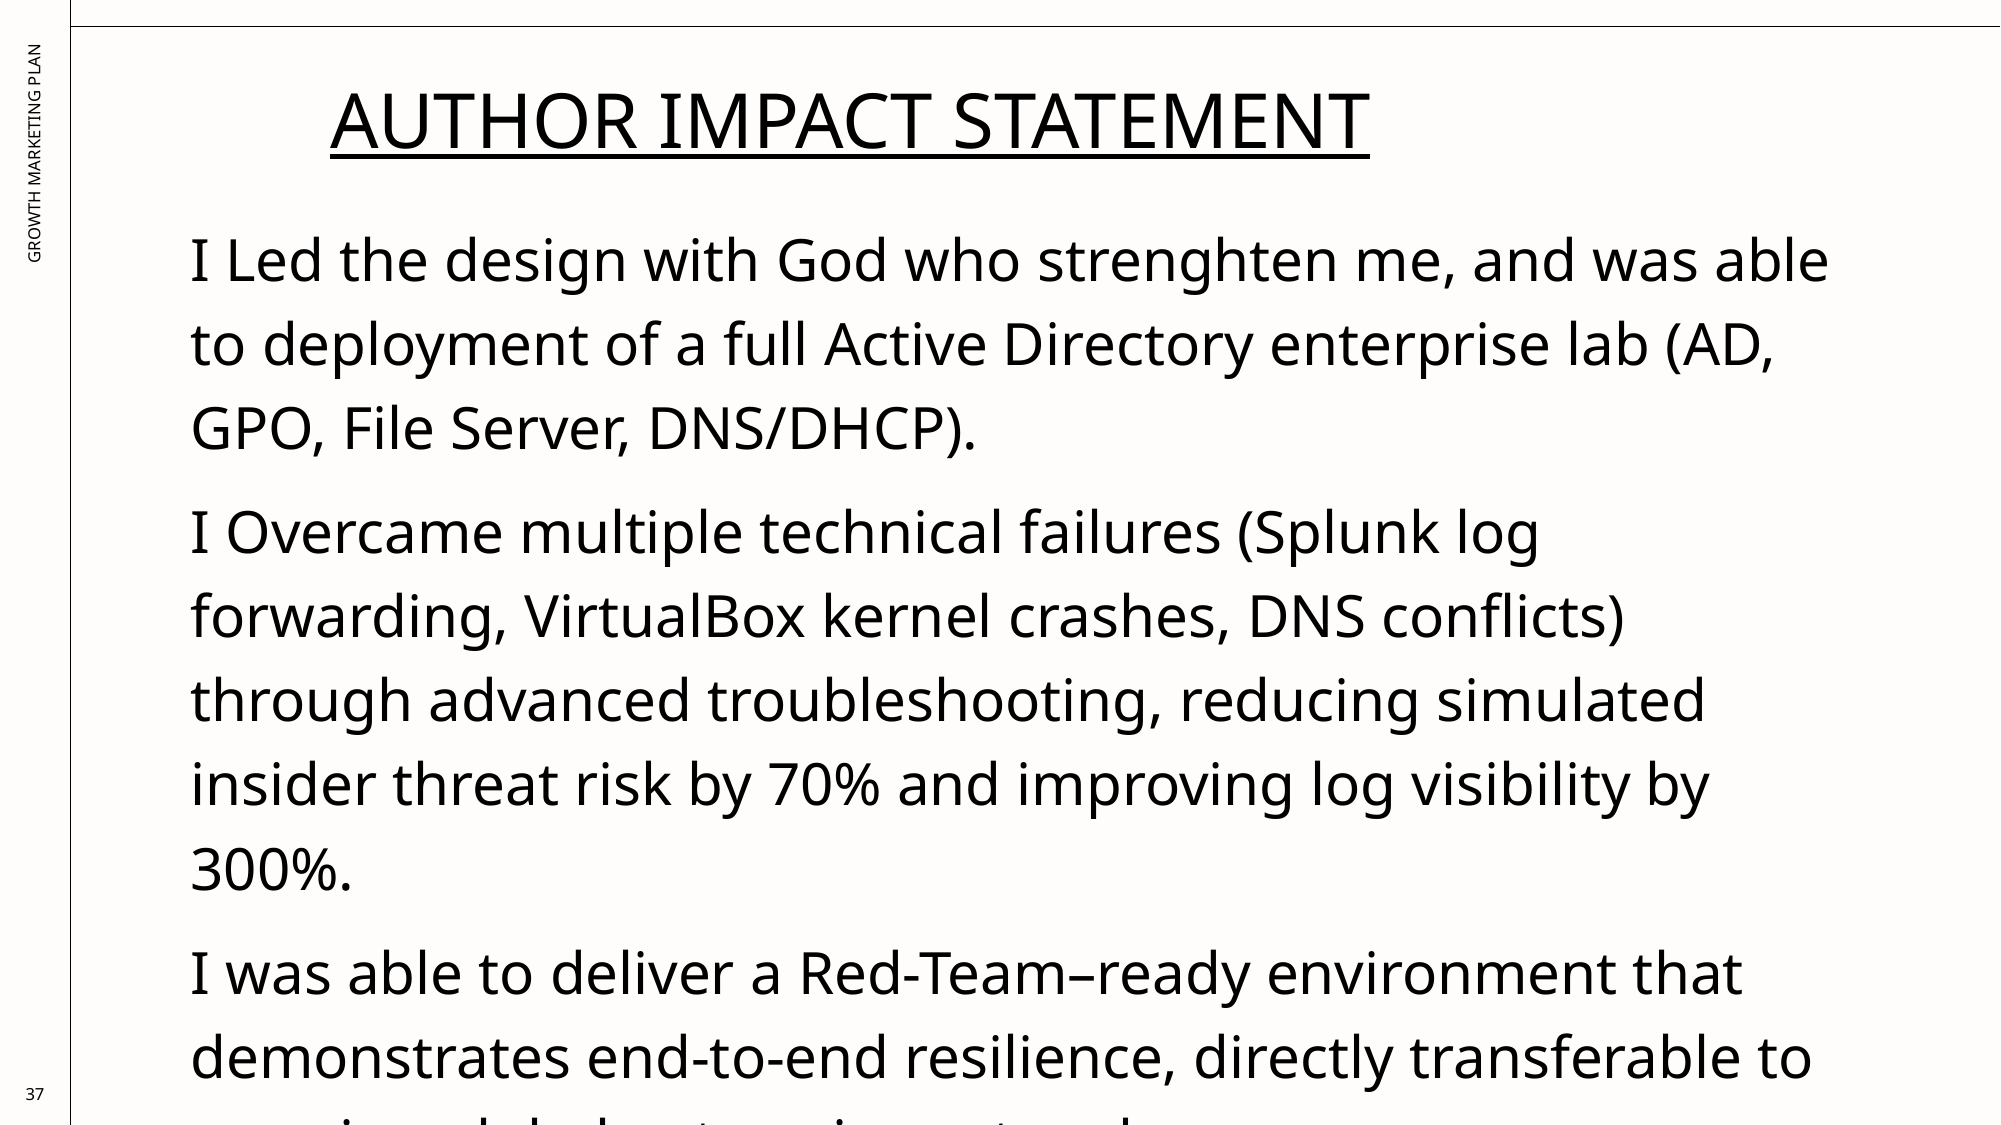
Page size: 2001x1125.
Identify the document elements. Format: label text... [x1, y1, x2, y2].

footer GROWTH MARKETING PLAN [0, 28, 71, 778]
title Author Impact Statement [315, 75, 1896, 173]
list I Led the design with God who strenghten me, and was able to deployment of a full Active Directory enterprise lab (AD, GPO, File Server, DNS/DHCP). I Overcame multiple technical failures (Splunk log forwarding, VirtualBox kernel crashes, DNS conflicts) through advanced troubleshooting, reducing simulated insider threat risk by 70% and improving log visibility by 300%. I was able to deliver a Red-Team–ready environment that demonstrates end-to-end resilience, directly transferable to securing global enterprise networks. [175, 201, 1870, 1095]
slide_number 37 [0, 1065, 71, 1125]
